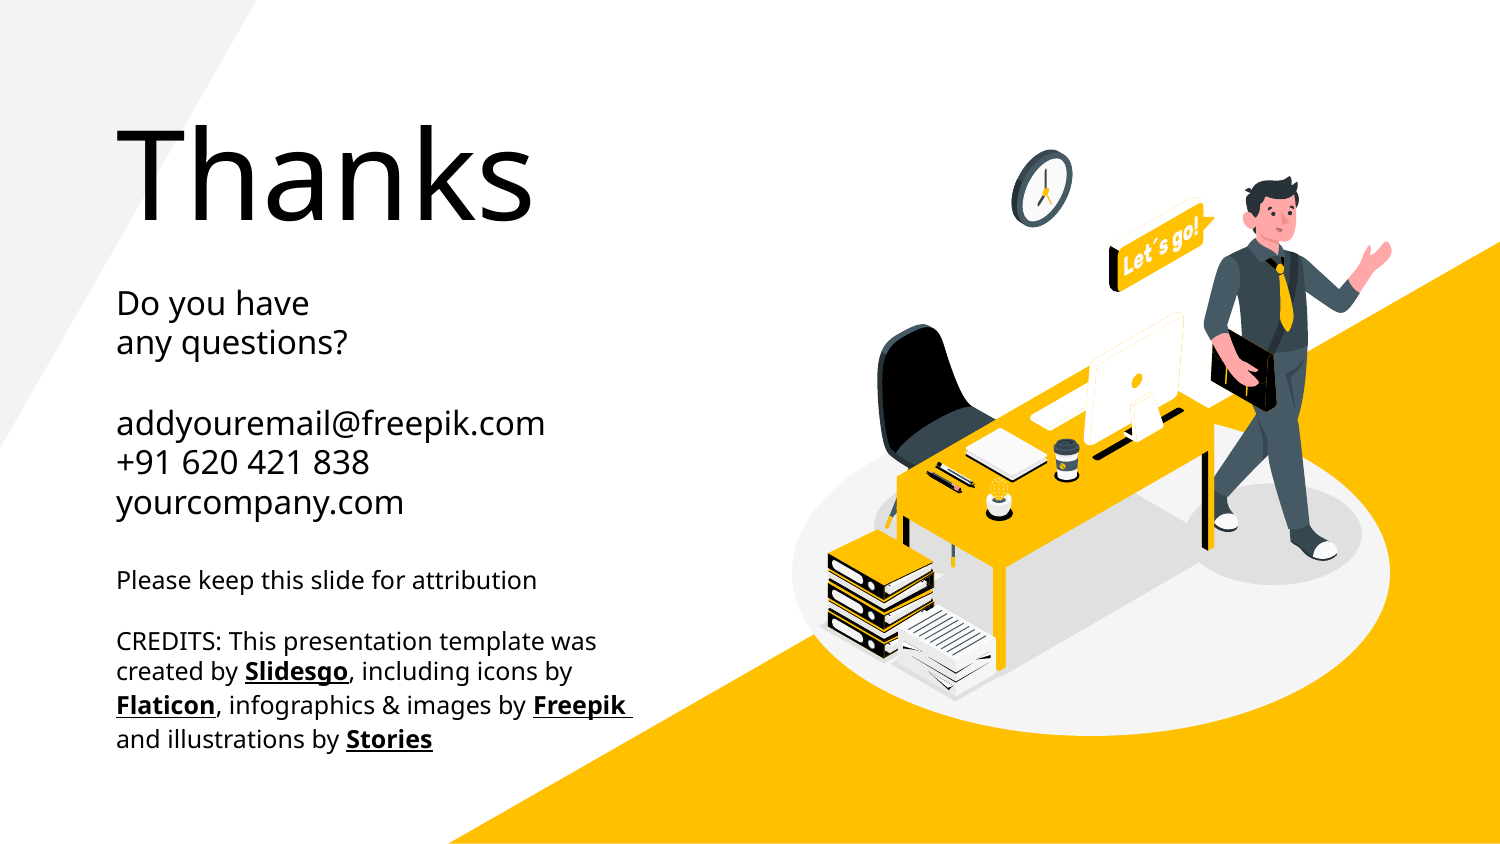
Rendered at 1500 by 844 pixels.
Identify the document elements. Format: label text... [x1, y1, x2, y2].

subtitle Do you have any questions? addyouremail@freepik.com +91 620 421 838 yourcompany.com [101, 266, 654, 518]
text_box Please keep this slide for attribution [101, 540, 786, 619]
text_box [791, 149, 1393, 737]
title Thanks [101, 80, 763, 237]
